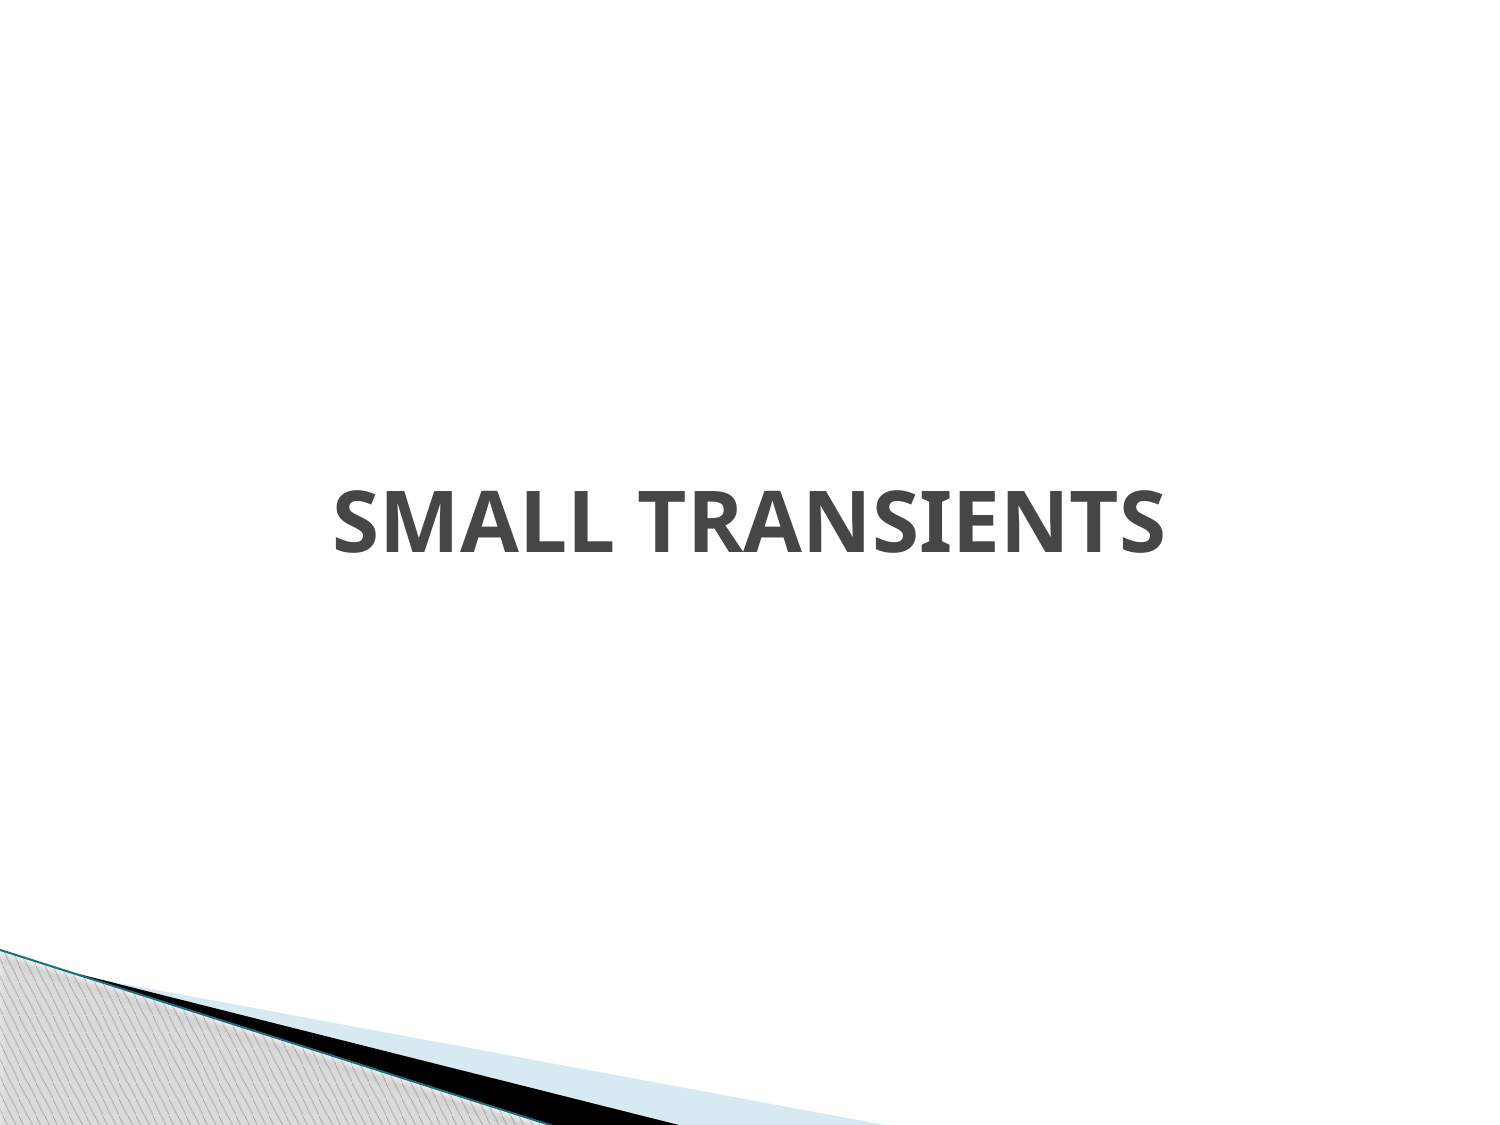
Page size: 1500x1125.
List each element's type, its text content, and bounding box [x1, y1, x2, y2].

title SMALL TRANSIENTS [75, 425, 1425, 613]
